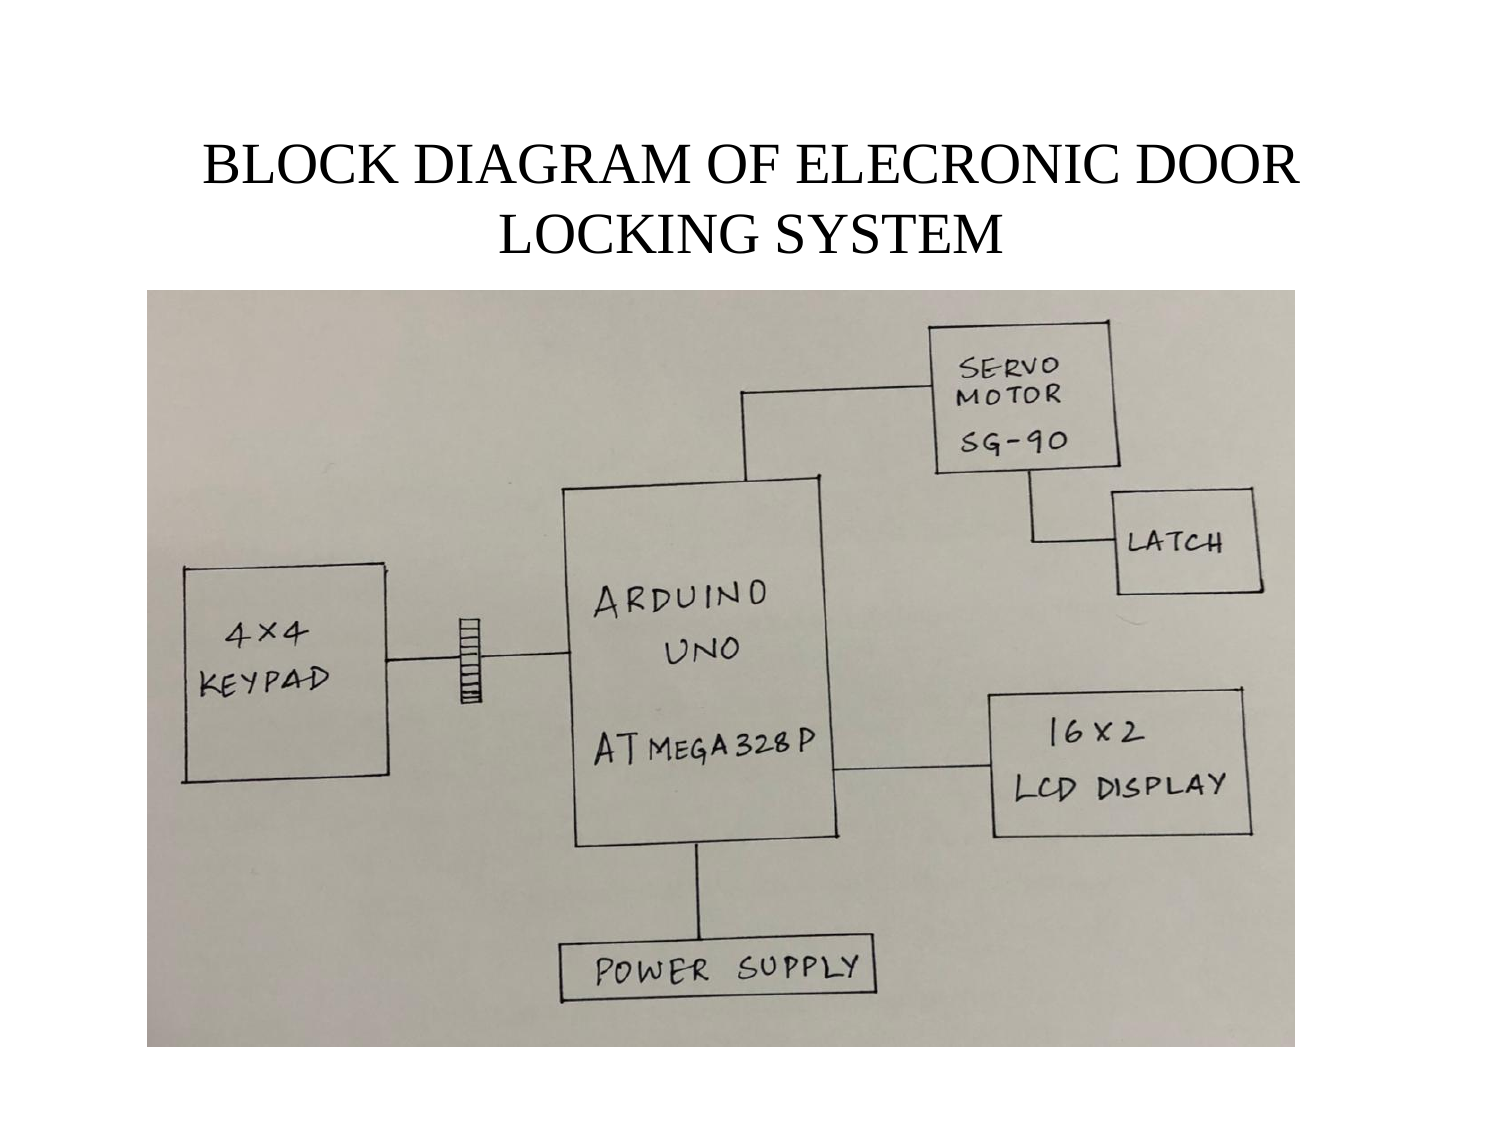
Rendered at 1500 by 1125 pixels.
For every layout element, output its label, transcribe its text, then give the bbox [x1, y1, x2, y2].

picture [147, 290, 1295, 1047]
title BLOCK DIAGRAM OF ELECRONIC DOOR LOCKING SYSTEM [76, 101, 1427, 290]
